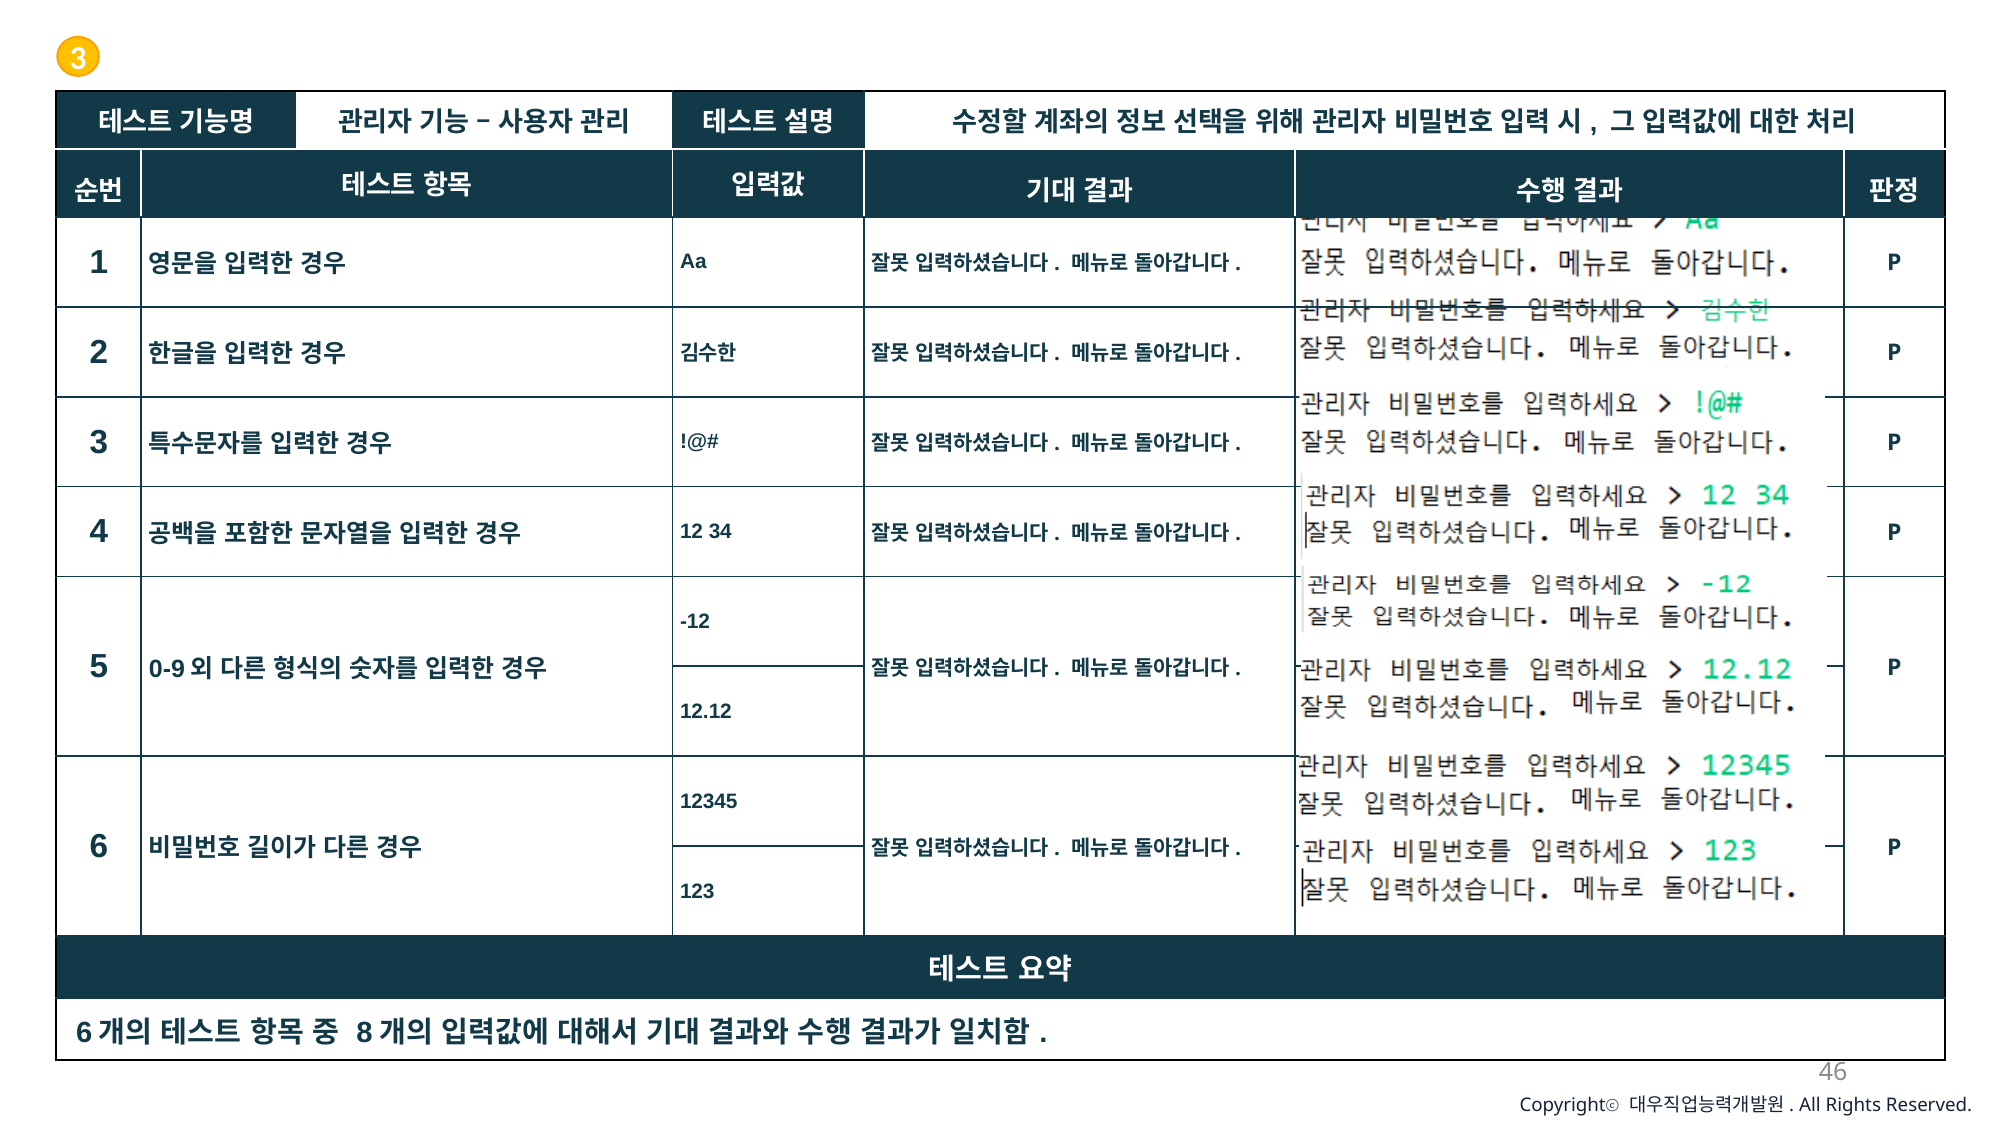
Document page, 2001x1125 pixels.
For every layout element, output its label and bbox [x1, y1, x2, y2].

table_cell [57, 937, 1944, 997]
table_cell [142, 577, 672, 755]
table_cell [673, 577, 863, 665]
table_cell [1845, 757, 1944, 935]
table_cell [57, 308, 140, 396]
table_cell [865, 487, 1294, 576]
table_cell [1296, 757, 1843, 845]
text_box [1299, 291, 1886, 373]
table_cell [865, 757, 1294, 935]
table_cell [865, 218, 1294, 306]
text_box [1299, 204, 1886, 285]
table_cell [1296, 487, 1843, 576]
picture [1301, 566, 1827, 634]
table_cell [1296, 218, 1843, 306]
table_cell [865, 308, 1294, 396]
table_cell [1845, 218, 1944, 306]
table_cell [142, 218, 672, 306]
picture [1301, 473, 1827, 559]
table_cell [142, 308, 672, 396]
table_cell [1845, 577, 1944, 755]
table_cell [673, 218, 863, 306]
table_cell [673, 308, 863, 396]
table_cell [142, 757, 672, 935]
table_cell [1296, 308, 1843, 396]
table_cell [57, 398, 140, 486]
table_header [865, 92, 1944, 148]
table_cell [1296, 667, 1843, 755]
table_cell [1296, 577, 1843, 665]
table_header [57, 92, 672, 148]
table_cell [1296, 150, 1843, 216]
table_cell [865, 150, 1294, 216]
table_cell [673, 757, 863, 845]
picture [1299, 747, 1825, 824]
table_cell [1296, 847, 1843, 935]
table_cell [673, 398, 863, 486]
table_cell [142, 398, 672, 486]
table_cell [1845, 150, 1944, 216]
table_cell [865, 398, 1294, 486]
table_cell [1296, 398, 1843, 486]
table_cell [57, 487, 140, 576]
table_cell [865, 577, 1294, 755]
table_cell [1845, 308, 1944, 396]
picture [1301, 653, 1827, 731]
table_cell [673, 667, 863, 755]
table_cell [1845, 487, 1944, 576]
table_header [673, 92, 863, 148]
slide_number [1412, 1042, 1863, 1103]
table_cell [673, 150, 863, 216]
picture [1299, 832, 1825, 910]
table_cell [1845, 398, 1944, 486]
picture [1299, 383, 1825, 459]
table_cell [57, 577, 140, 755]
table_cell [142, 150, 672, 216]
table_cell [57, 150, 140, 216]
table_cell [673, 487, 863, 576]
table_cell [57, 999, 1944, 1059]
table_cell [57, 218, 140, 306]
table_cell [142, 487, 672, 576]
text_box [56, 35, 100, 77]
table_cell [57, 757, 140, 935]
table_cell [673, 847, 863, 935]
